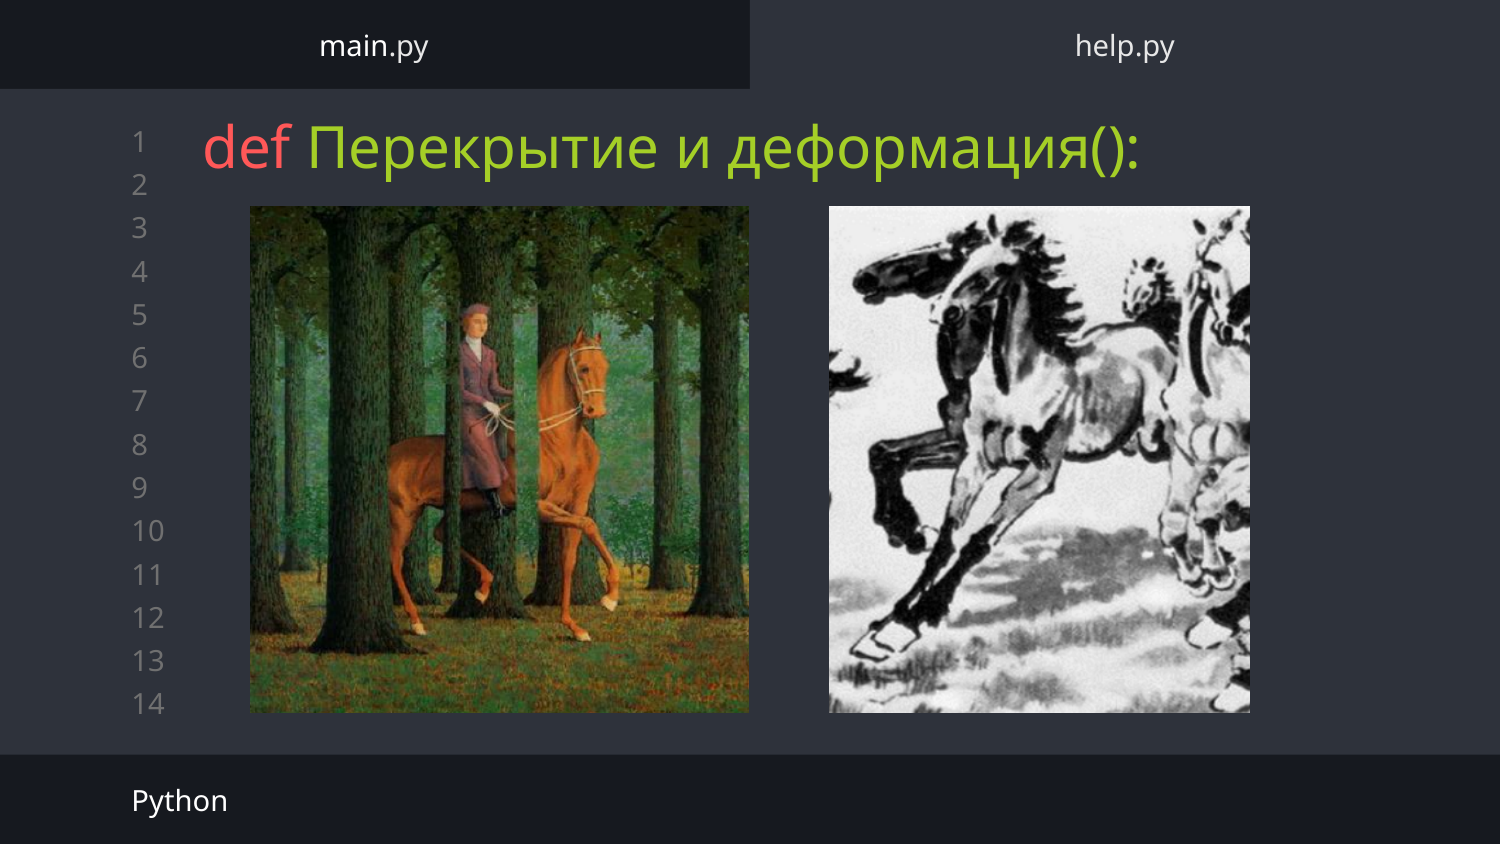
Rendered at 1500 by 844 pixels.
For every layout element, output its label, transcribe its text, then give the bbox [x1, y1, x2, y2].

picture [829, 206, 1250, 713]
subtitle main.py [0, 15, 749, 74]
title def Перекрытие и деформация(): [187, 95, 1428, 185]
subtitle help.py [750, 15, 1500, 74]
picture [250, 206, 750, 713]
text_box Python [116, 770, 915, 829]
